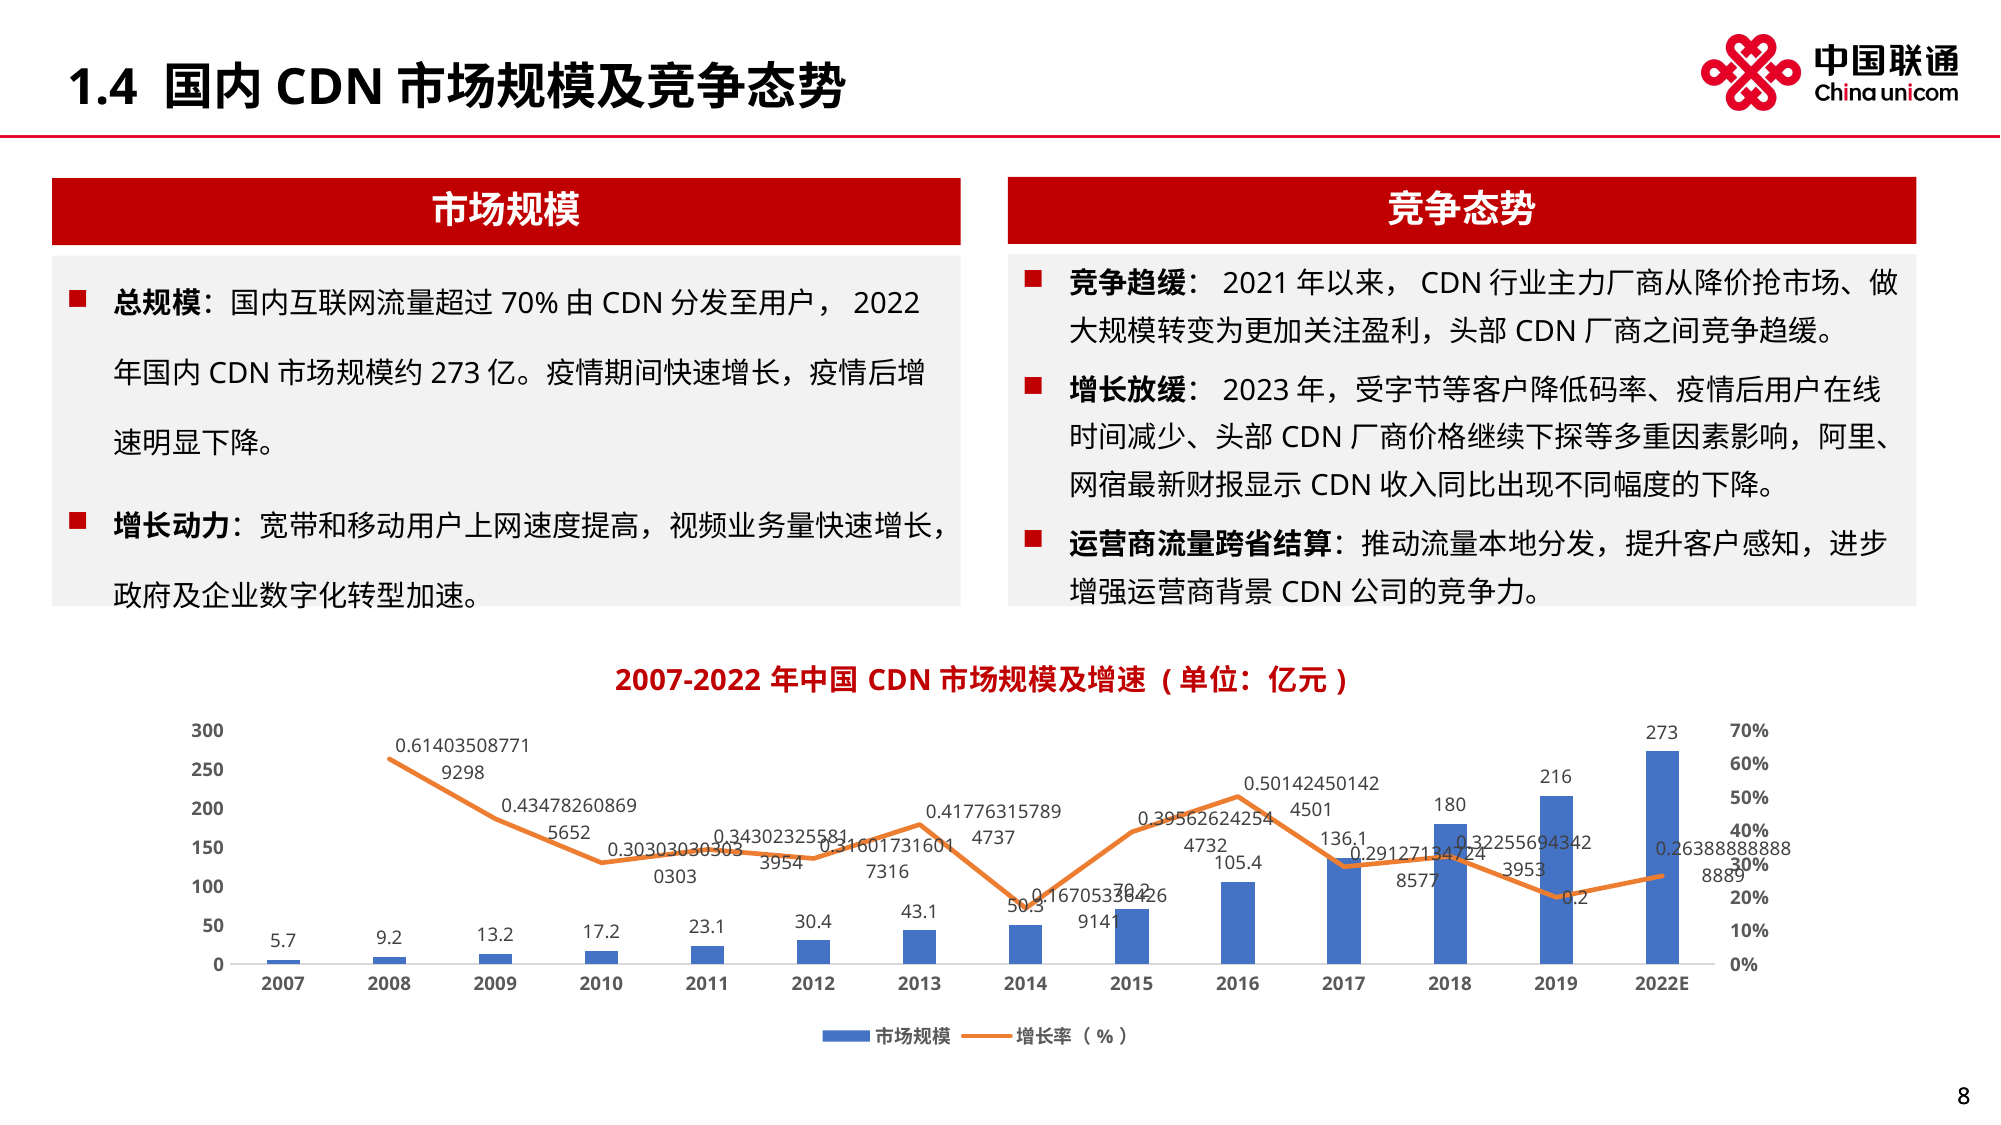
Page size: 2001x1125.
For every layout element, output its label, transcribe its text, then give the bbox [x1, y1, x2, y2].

text_box 竞争态势 [1007, 176, 1917, 245]
title 1.4 国内CDN市场规模及竞争态势 [52, 51, 1778, 125]
chart [158, 630, 1803, 1057]
text_box 市场规模 [51, 177, 962, 246]
text_box 总规模：国内互联网流量超过70%由CDN分发至用户，2022年国内CDN市场规模约273亿。疫情期间快速增长，疫情后增速明显下降。 增长动力：宽带和移动用户上网速度提高，视频业务量快速增长，政府及企业数字化转型加速。 [52, 255, 961, 607]
text_box 竞争趋缓：2021年以来，CDN行业主力厂商从降价抢市场、做大规模转变为更加关注盈利，头部CDN厂商之间竞争趋缓。 增长放缓：2023年，受字节等客户降低码率、疫情后用户在线时间减少、头部CDN厂商价格继续下探等多重因素影响，阿里、网宿最新财报显示CDN收入同比出现不同幅度的下降。 运营商流量跨省结算：推动流量本地分发，提升客户感知，进步增强运营商背景CDN公司的竞争力。 [1007, 254, 1917, 607]
picture [0, 34, 2000, 138]
